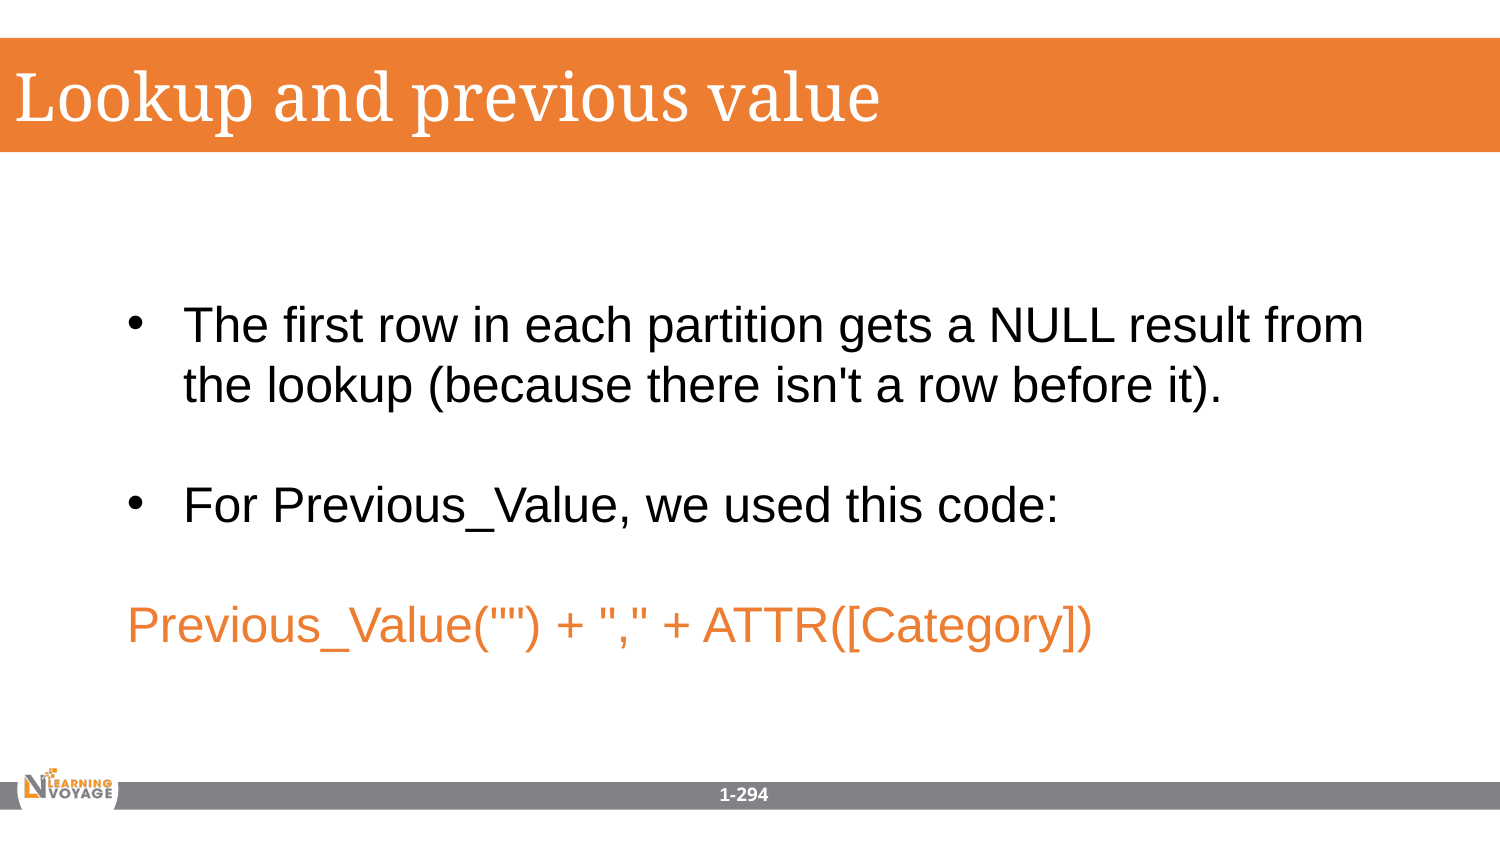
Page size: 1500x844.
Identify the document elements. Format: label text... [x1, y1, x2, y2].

text_box The first row in each partition gets a NULL result from the lookup (because there isn't a row before it). For Previous_Value, we used this code: Previous_Value("") + "," + ATTR([Category]) [126, 290, 1373, 653]
text_box Lookup and previous value [0, 37, 1500, 153]
picture [0, 706, 144, 844]
slide_number 1-294 [692, 770, 784, 821]
